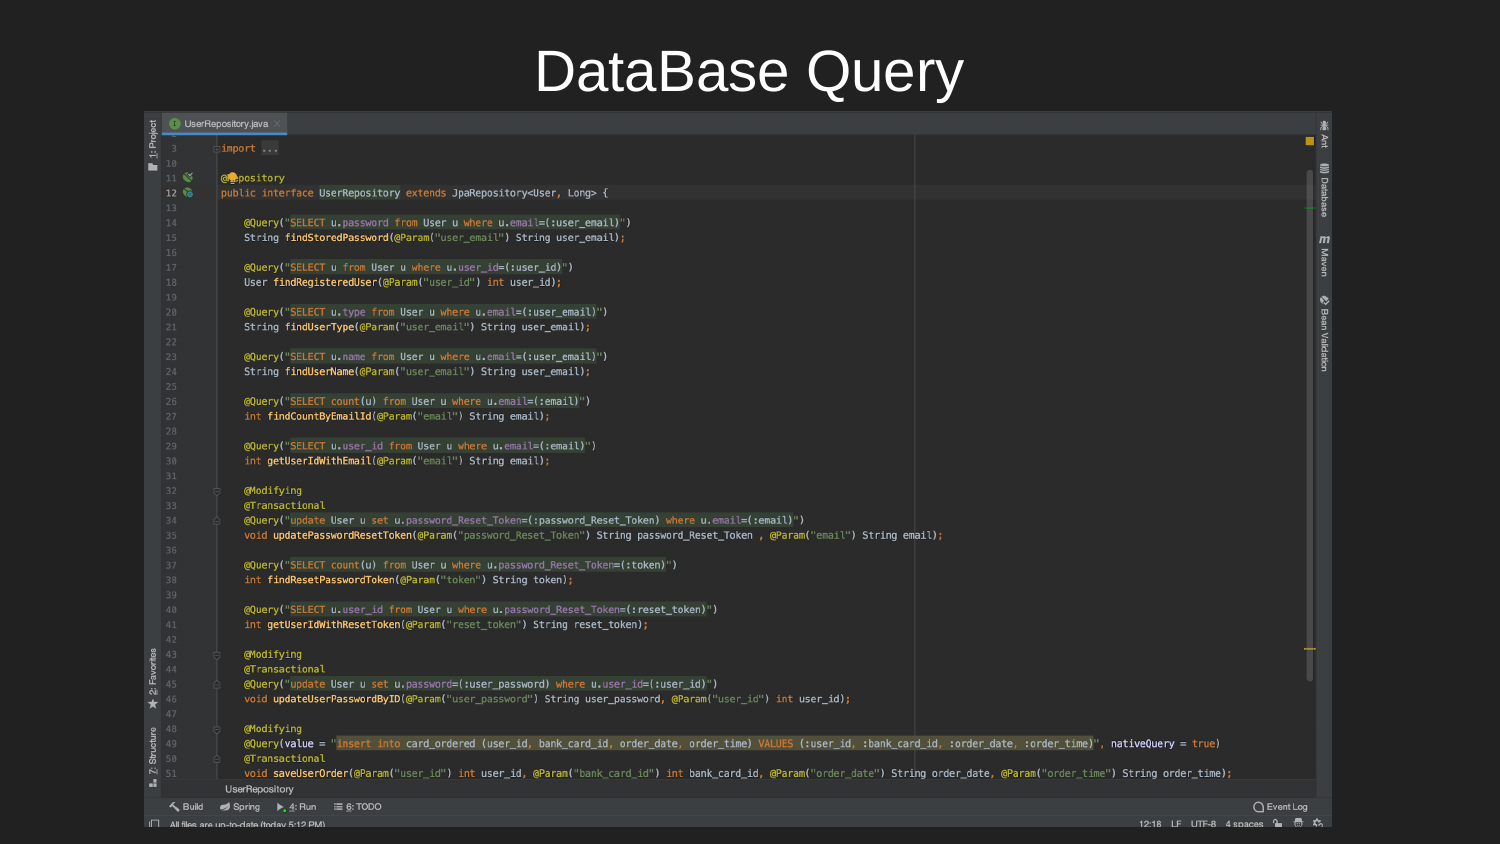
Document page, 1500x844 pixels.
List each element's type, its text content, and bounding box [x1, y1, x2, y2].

picture [144, 111, 1333, 827]
title DataBase Query [51, 17, 1449, 112]
